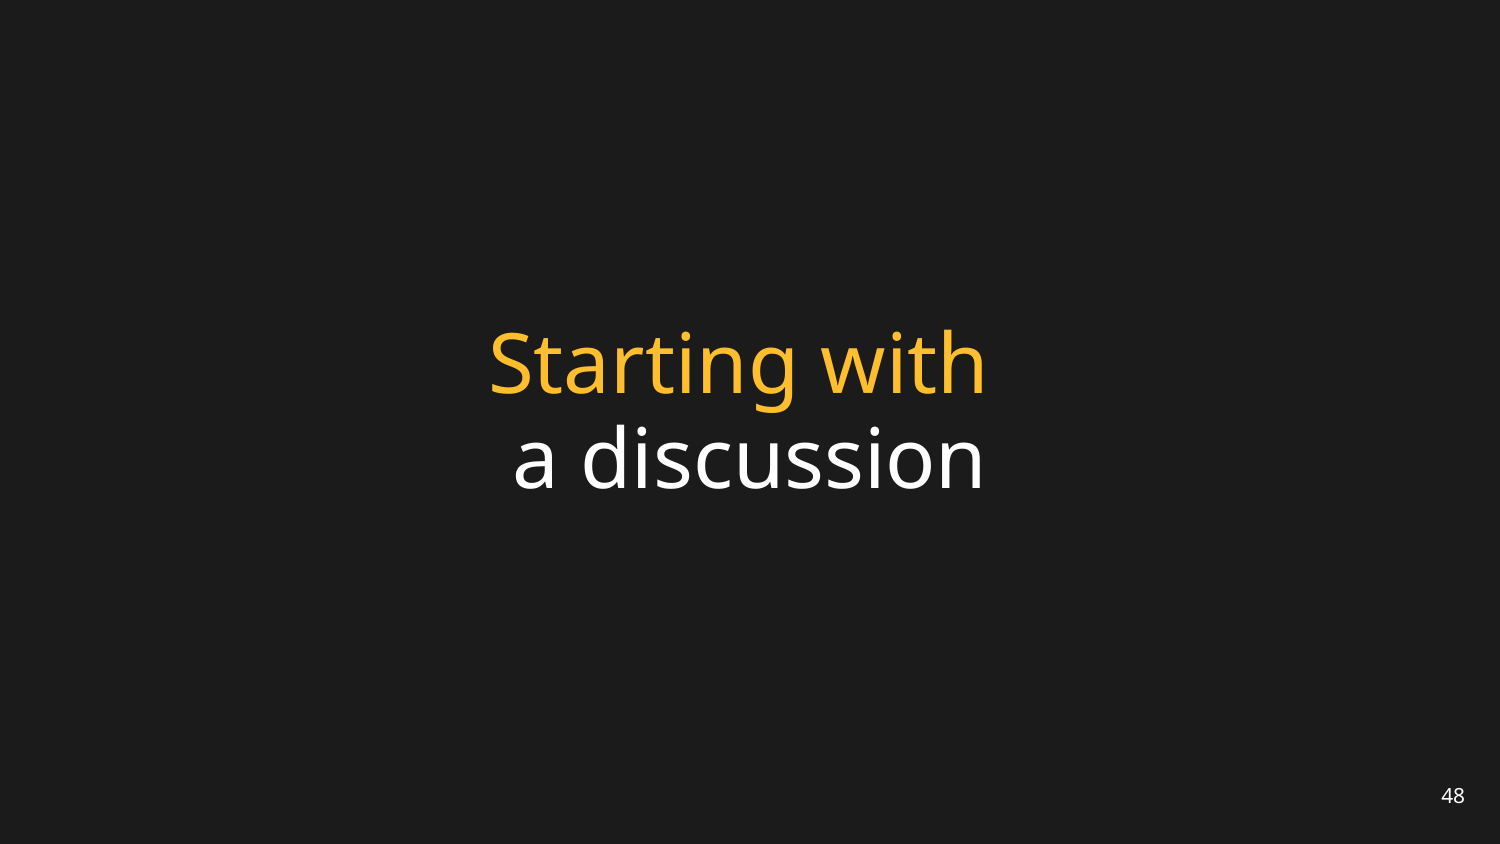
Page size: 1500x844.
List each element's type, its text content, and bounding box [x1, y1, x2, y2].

slide_number 48 [1389, 764, 1480, 830]
title Starting with a discussion [51, 72, 1449, 753]
